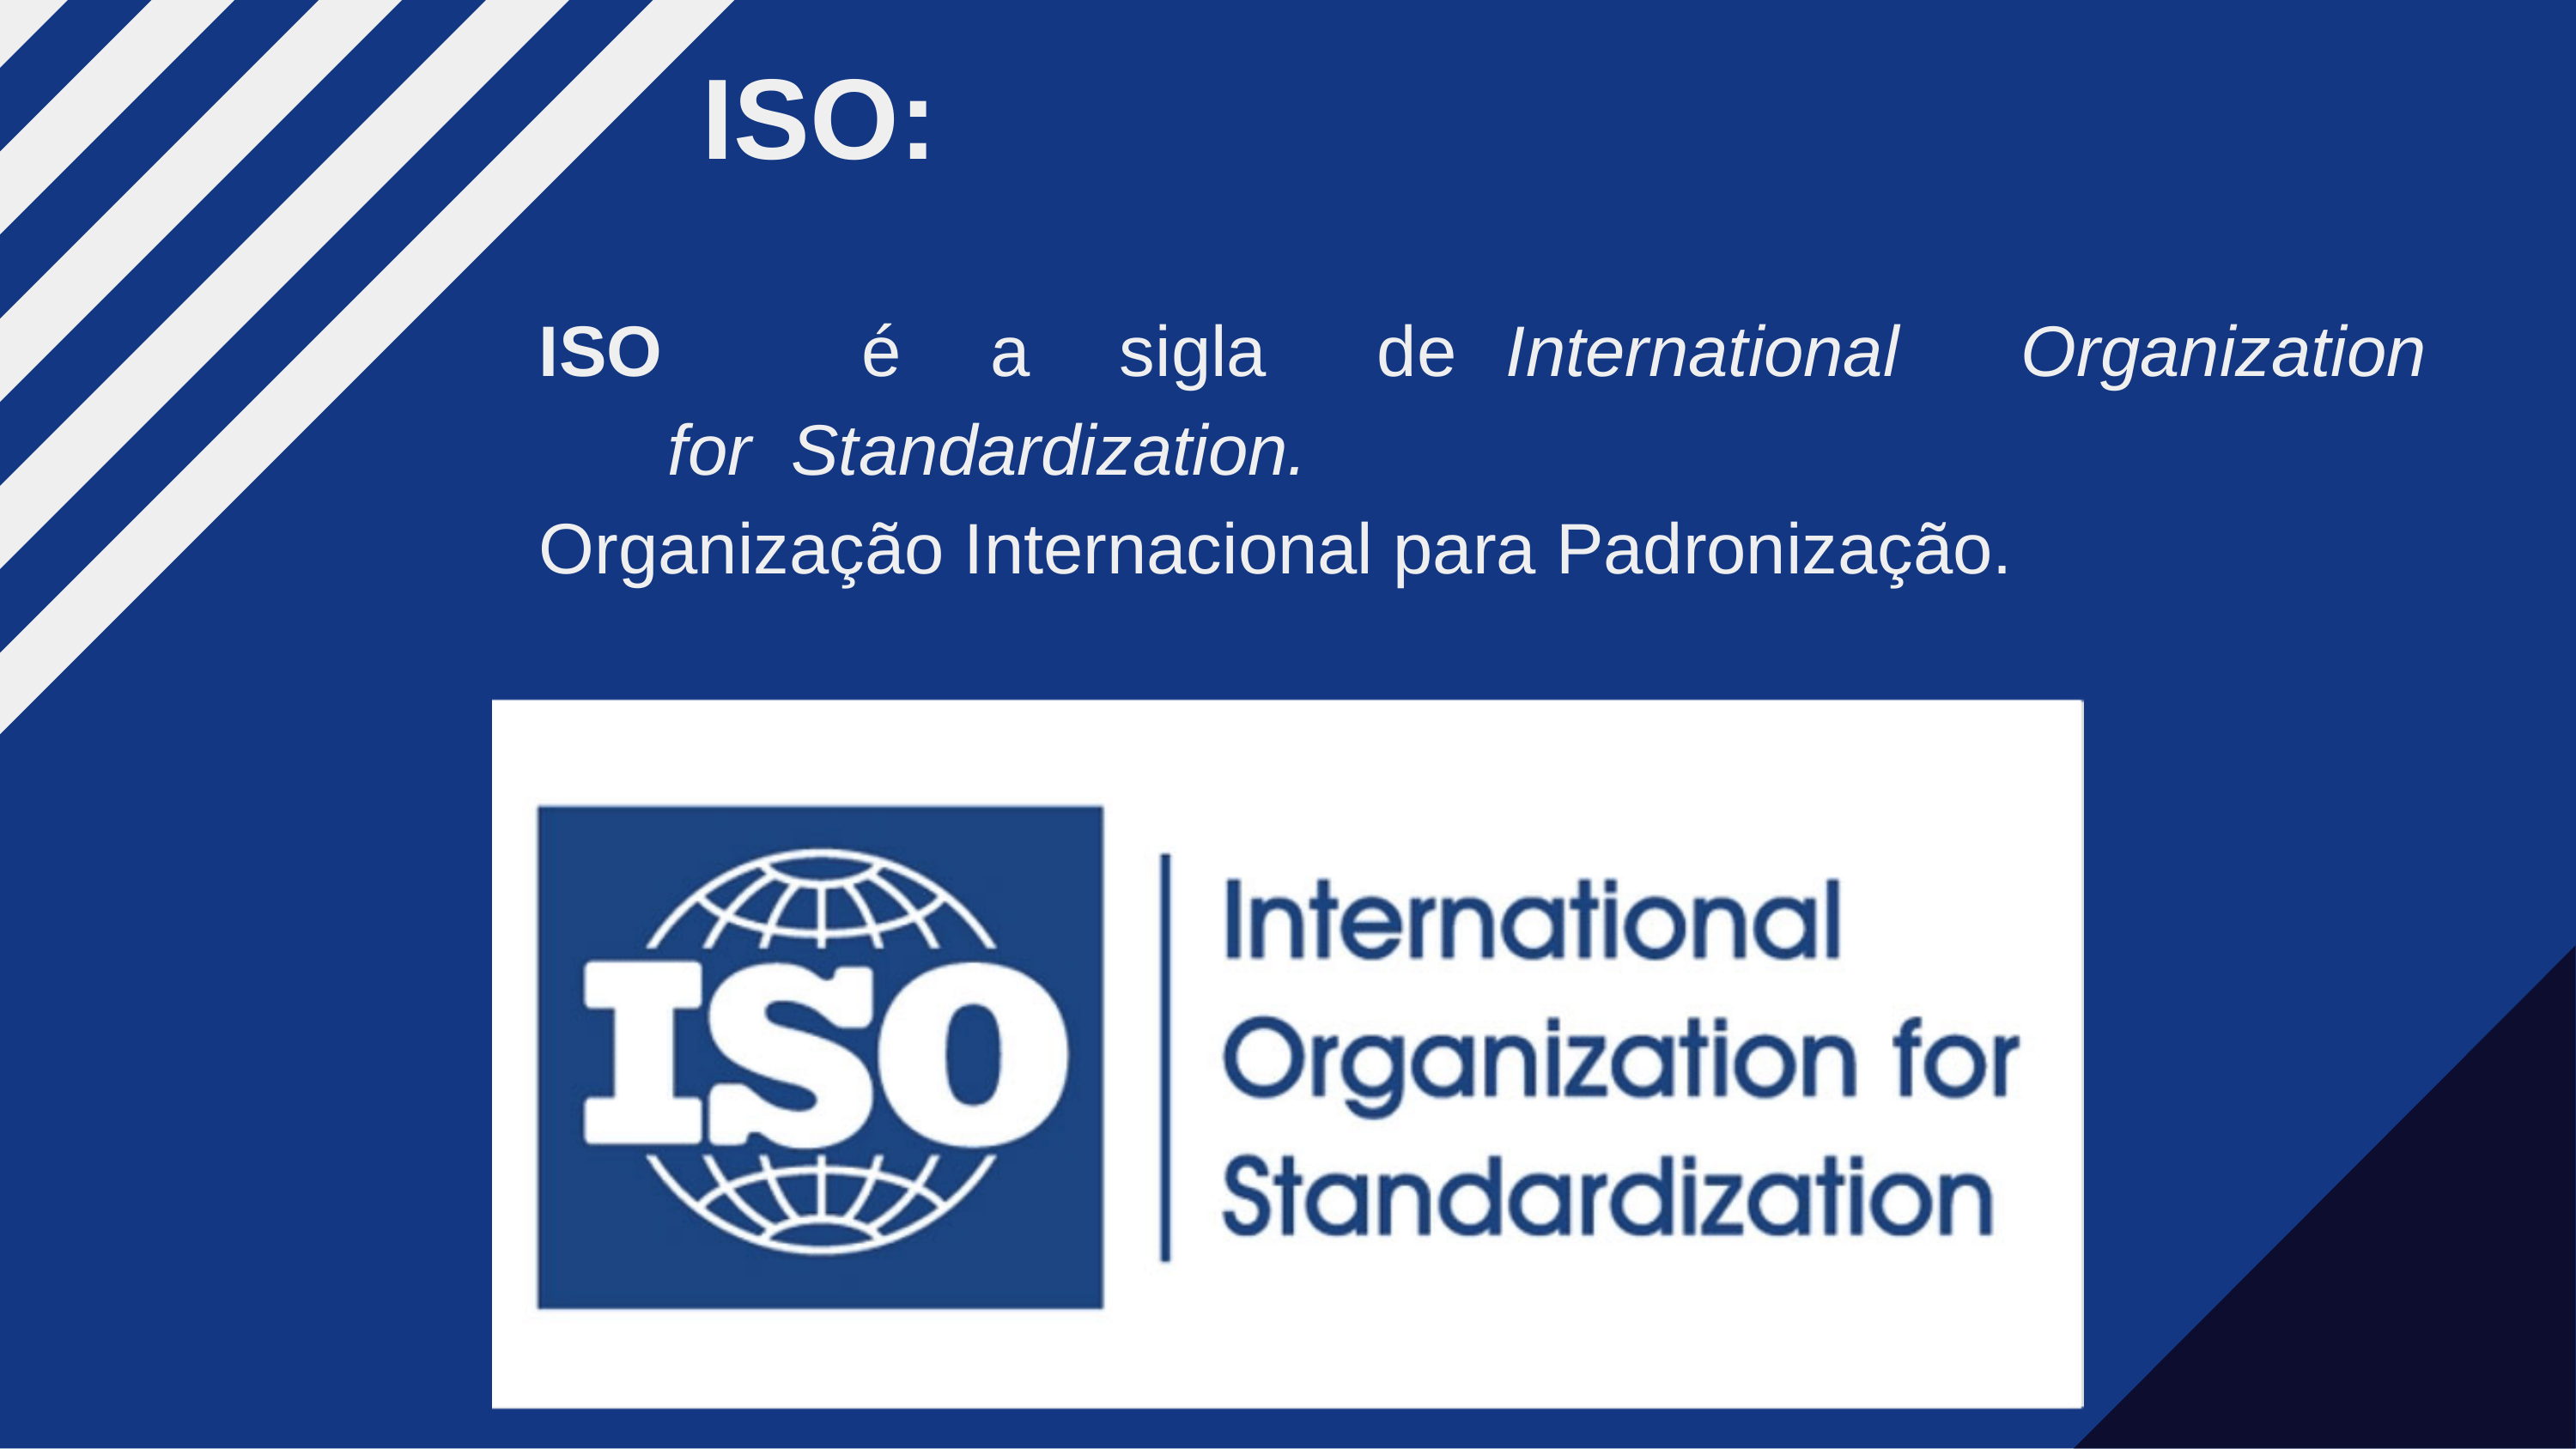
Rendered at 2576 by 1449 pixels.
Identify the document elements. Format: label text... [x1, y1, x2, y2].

text_box ISO é a sigla de International Organization for Standardization. Organização Internacional para Padronização. [537, 290, 2427, 588]
title ISO: [700, 42, 945, 287]
text_box [0, 0, 735, 735]
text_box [491, 607, 2576, 1449]
